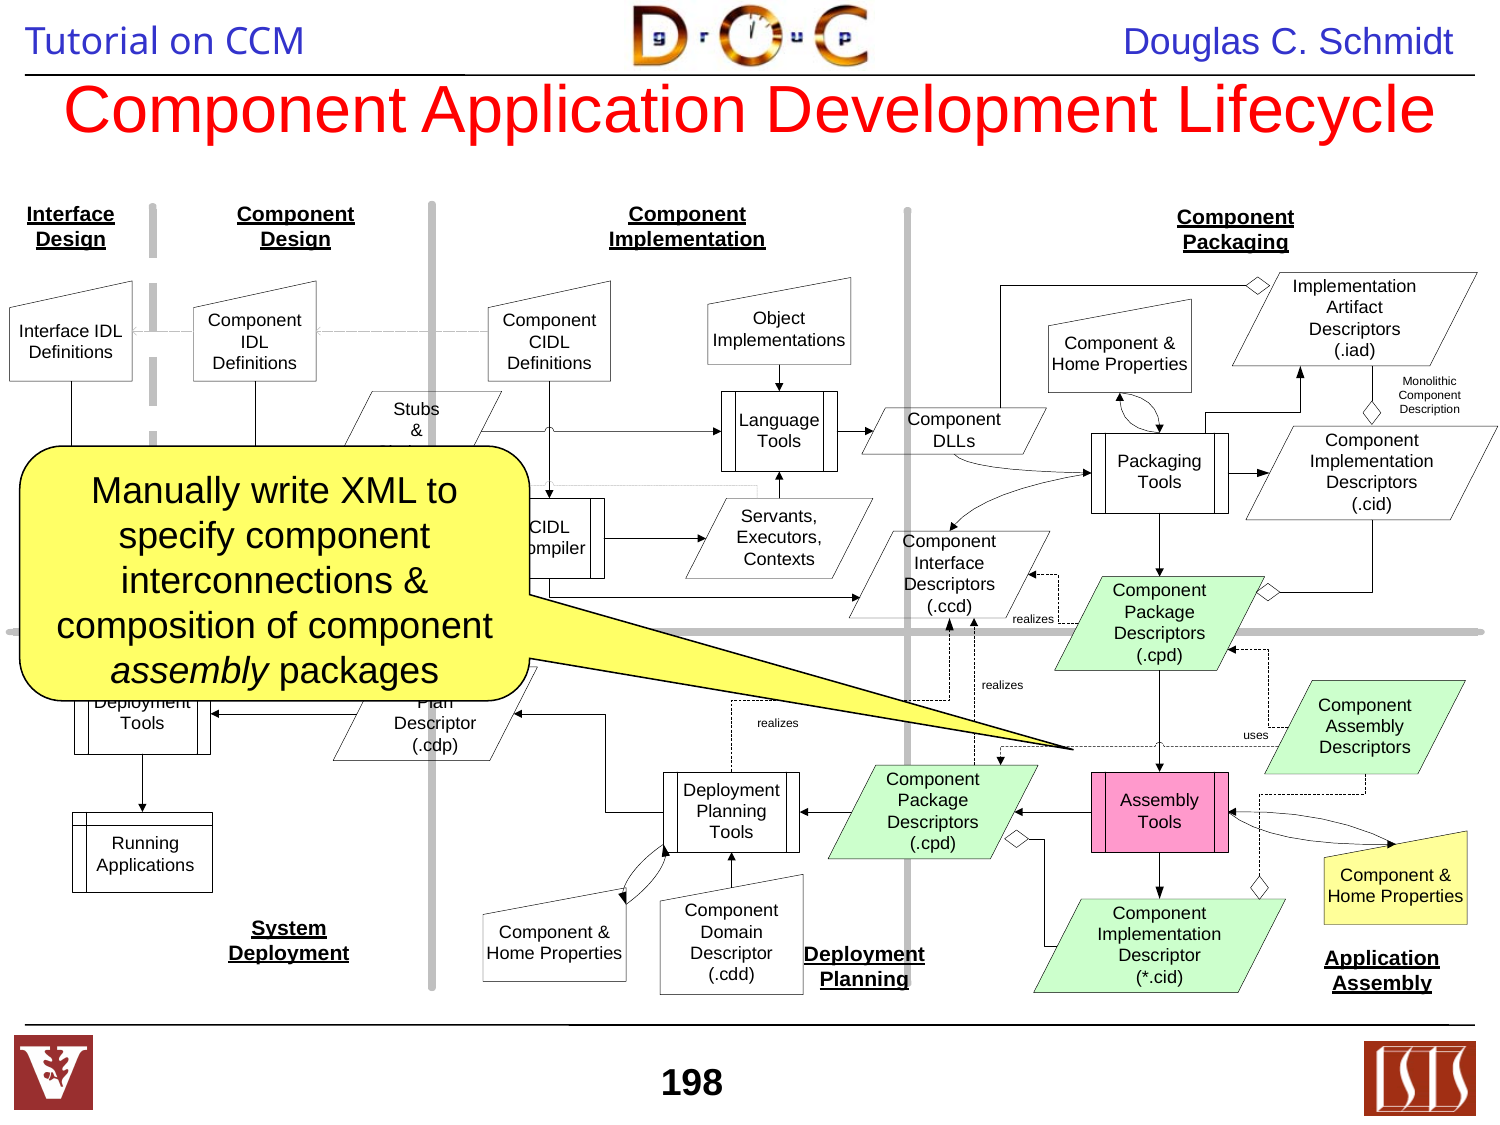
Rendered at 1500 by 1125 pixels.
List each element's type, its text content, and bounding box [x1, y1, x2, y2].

picture [624, 0, 875, 71]
title Component Application Development Lifecycle [0, 74, 1500, 138]
picture [14, 1035, 93, 1110]
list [0, 190, 1500, 1008]
picture [1364, 1041, 1476, 1116]
